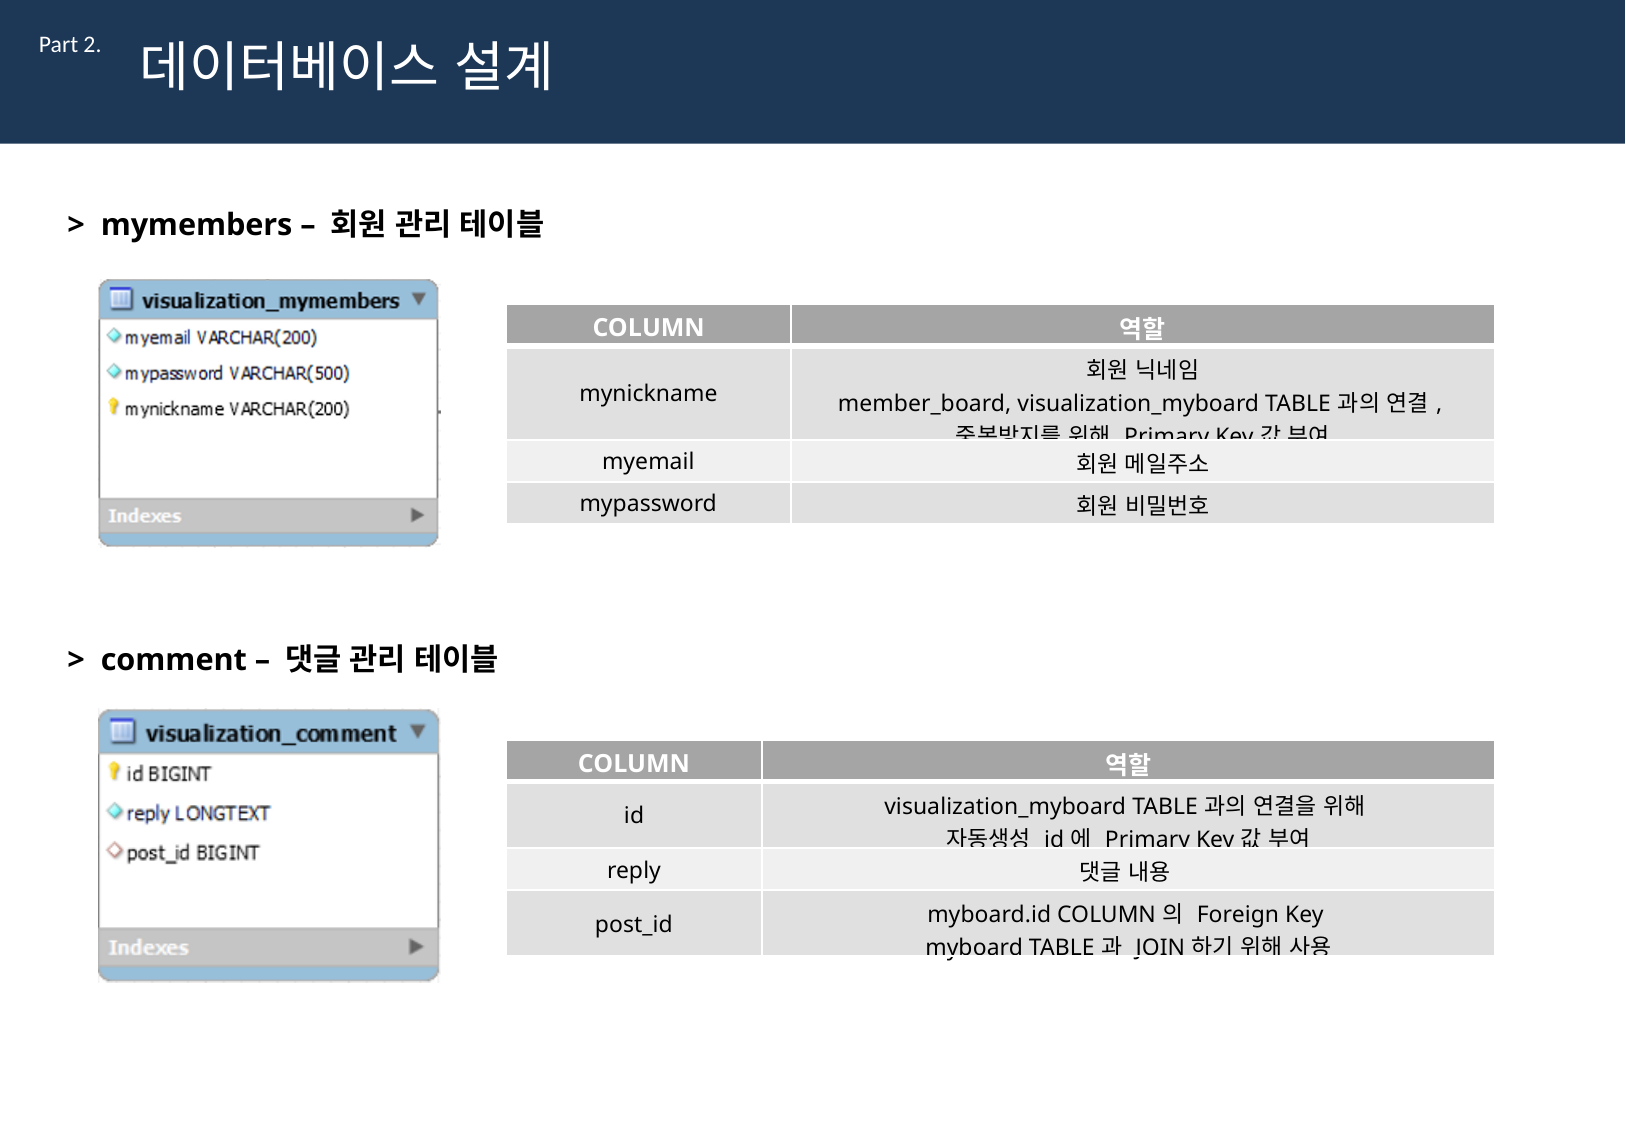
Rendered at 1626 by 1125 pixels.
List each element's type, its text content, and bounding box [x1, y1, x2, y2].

table_cell post_id [507, 891, 761, 955]
table_cell reply [507, 849, 761, 889]
table_cell id [507, 784, 761, 847]
table_cell mynickname [507, 349, 790, 439]
table_cell 회원 닉네임 member_board, visualization_myboard TABLE과의 연결, 중복방지를 위해 Primary Key값 부여 [792, 349, 1494, 439]
table_header COLUMN [507, 305, 790, 343]
table_header COLUMN [507, 741, 761, 779]
table_cell 댓글 내용 [763, 849, 1494, 889]
table_cell myemail [507, 441, 790, 481]
text_box Part 2. [32, 21, 114, 65]
text_box 데이터베이스 설계 [125, 24, 621, 105]
table_header 역할 [792, 305, 1494, 343]
text_box [0, 0, 1625, 144]
table_header 역할 [763, 741, 1494, 779]
text_box > comment – 댓글 관리 테이블 [52, 632, 728, 685]
table_cell 회원 비밀번호 [792, 483, 1494, 523]
table_cell visualization_myboard TABLE과의 연결을 위해 자동생성 id에 Primary Key값 부여 [763, 784, 1494, 847]
table_cell 회원 메일주소 [792, 441, 1494, 481]
table_cell mypassword [507, 483, 790, 523]
picture [98, 708, 441, 983]
table_cell myboard.id COLUMN의 Foreign Key myboard TABLE과 JOIN하기 위해 사용 [763, 891, 1494, 955]
picture [98, 279, 441, 549]
text_box > mymembers – 회원 관리 테이블 [52, 197, 728, 249]
